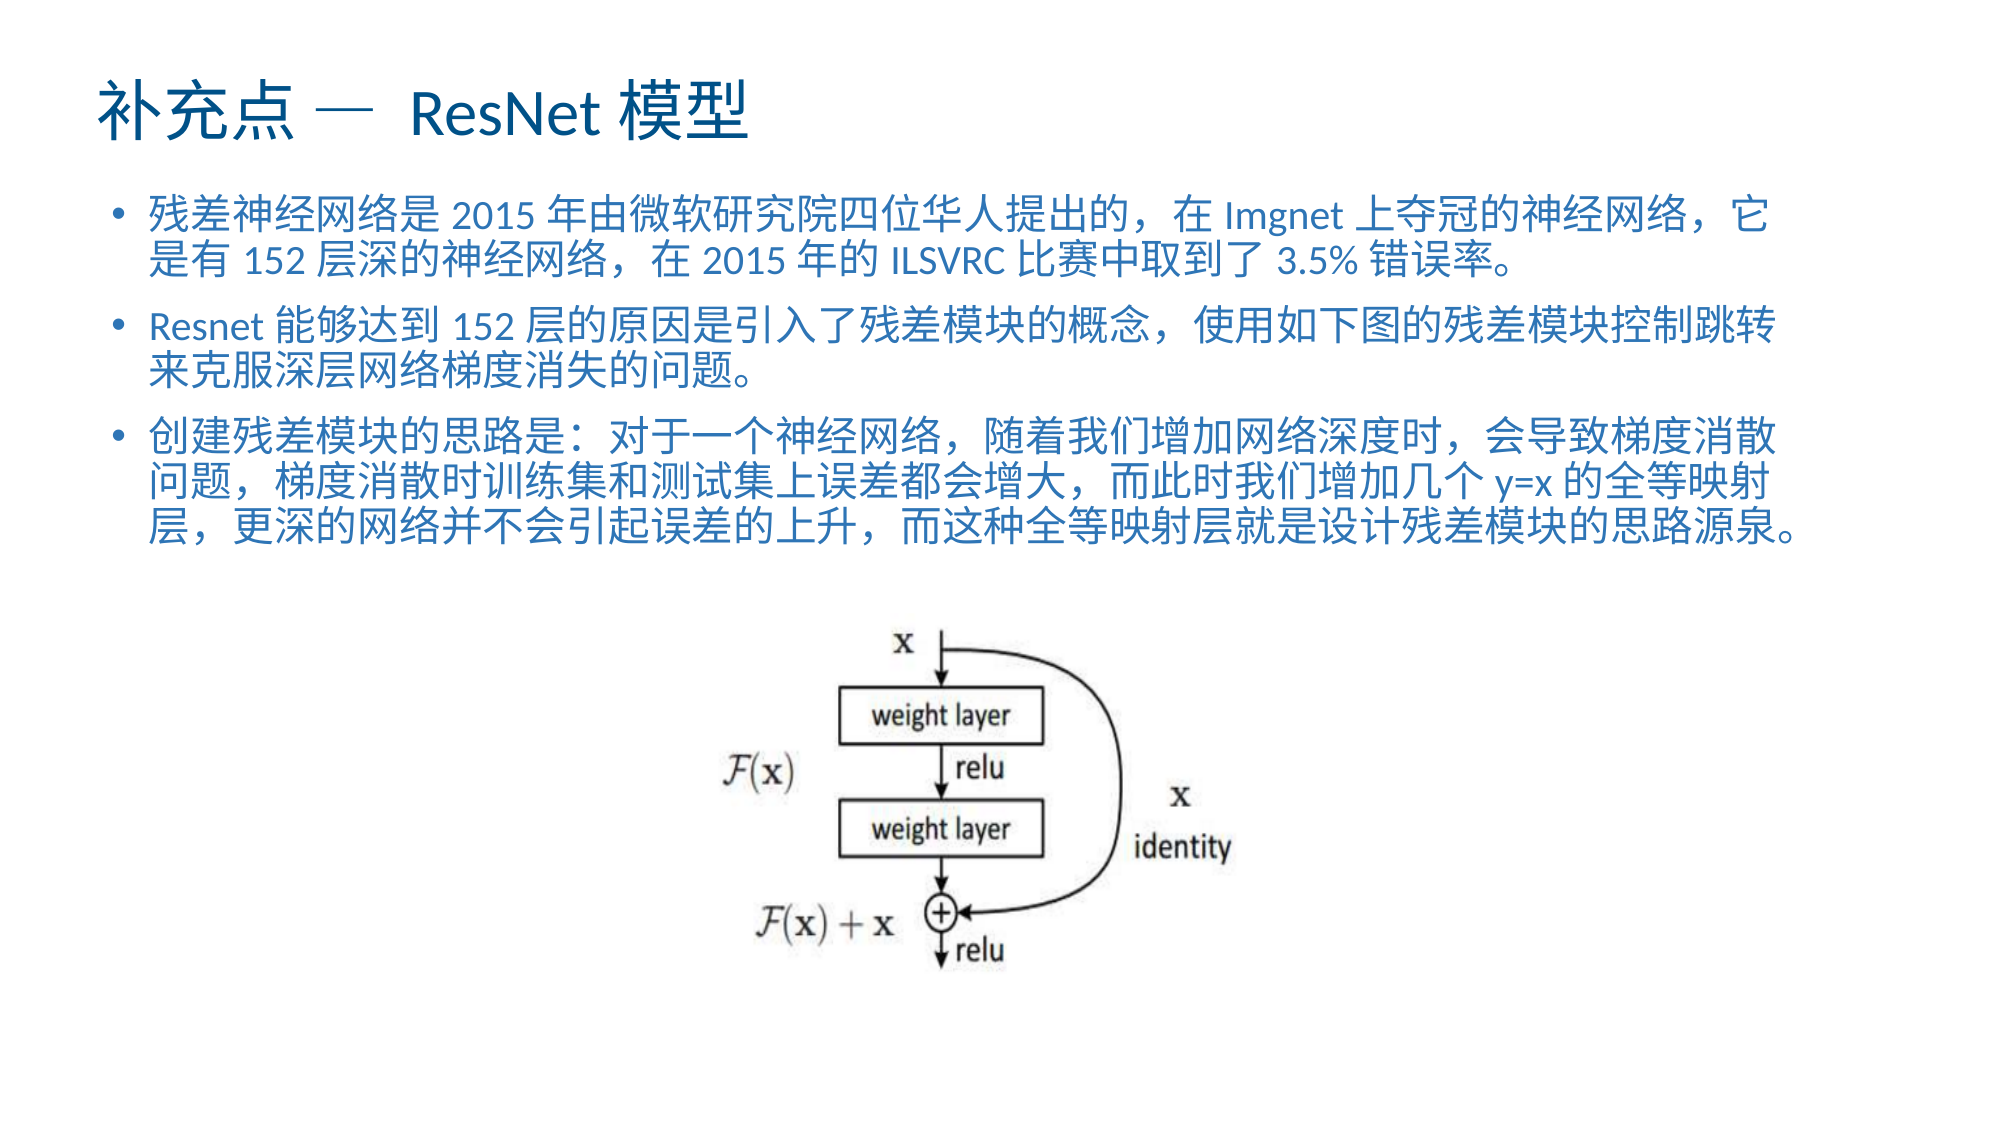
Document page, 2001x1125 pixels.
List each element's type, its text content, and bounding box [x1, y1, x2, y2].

picture [704, 612, 1252, 1000]
title 补充点 — ResNet模型 [81, 59, 1807, 278]
list 残差神经网络是2015年由微软研究院四位华人提出的，在Imgnet上夺冠的神经网络，它是有152层深的神经网络，在2015年的ILSVRC比赛中取到了3.5%错误率。 Resnet能够达到152层的原因是引入了残差模块的概念，使用如下图的残差模块控制跳转来克服深层网络梯度消失的问题。 创建残差模块的思路是：对于一个神经网络，随着我们增加网络深度时，会导致梯度消散问题，梯度消散时训练集和测试集上误差都会增大，而此时我们增加几个y=x的全等映射层，更深的网络并不会引起误差的上升，而这种全等映射层就是设计残差模块的思路源泉。 [96, 185, 1822, 1057]
